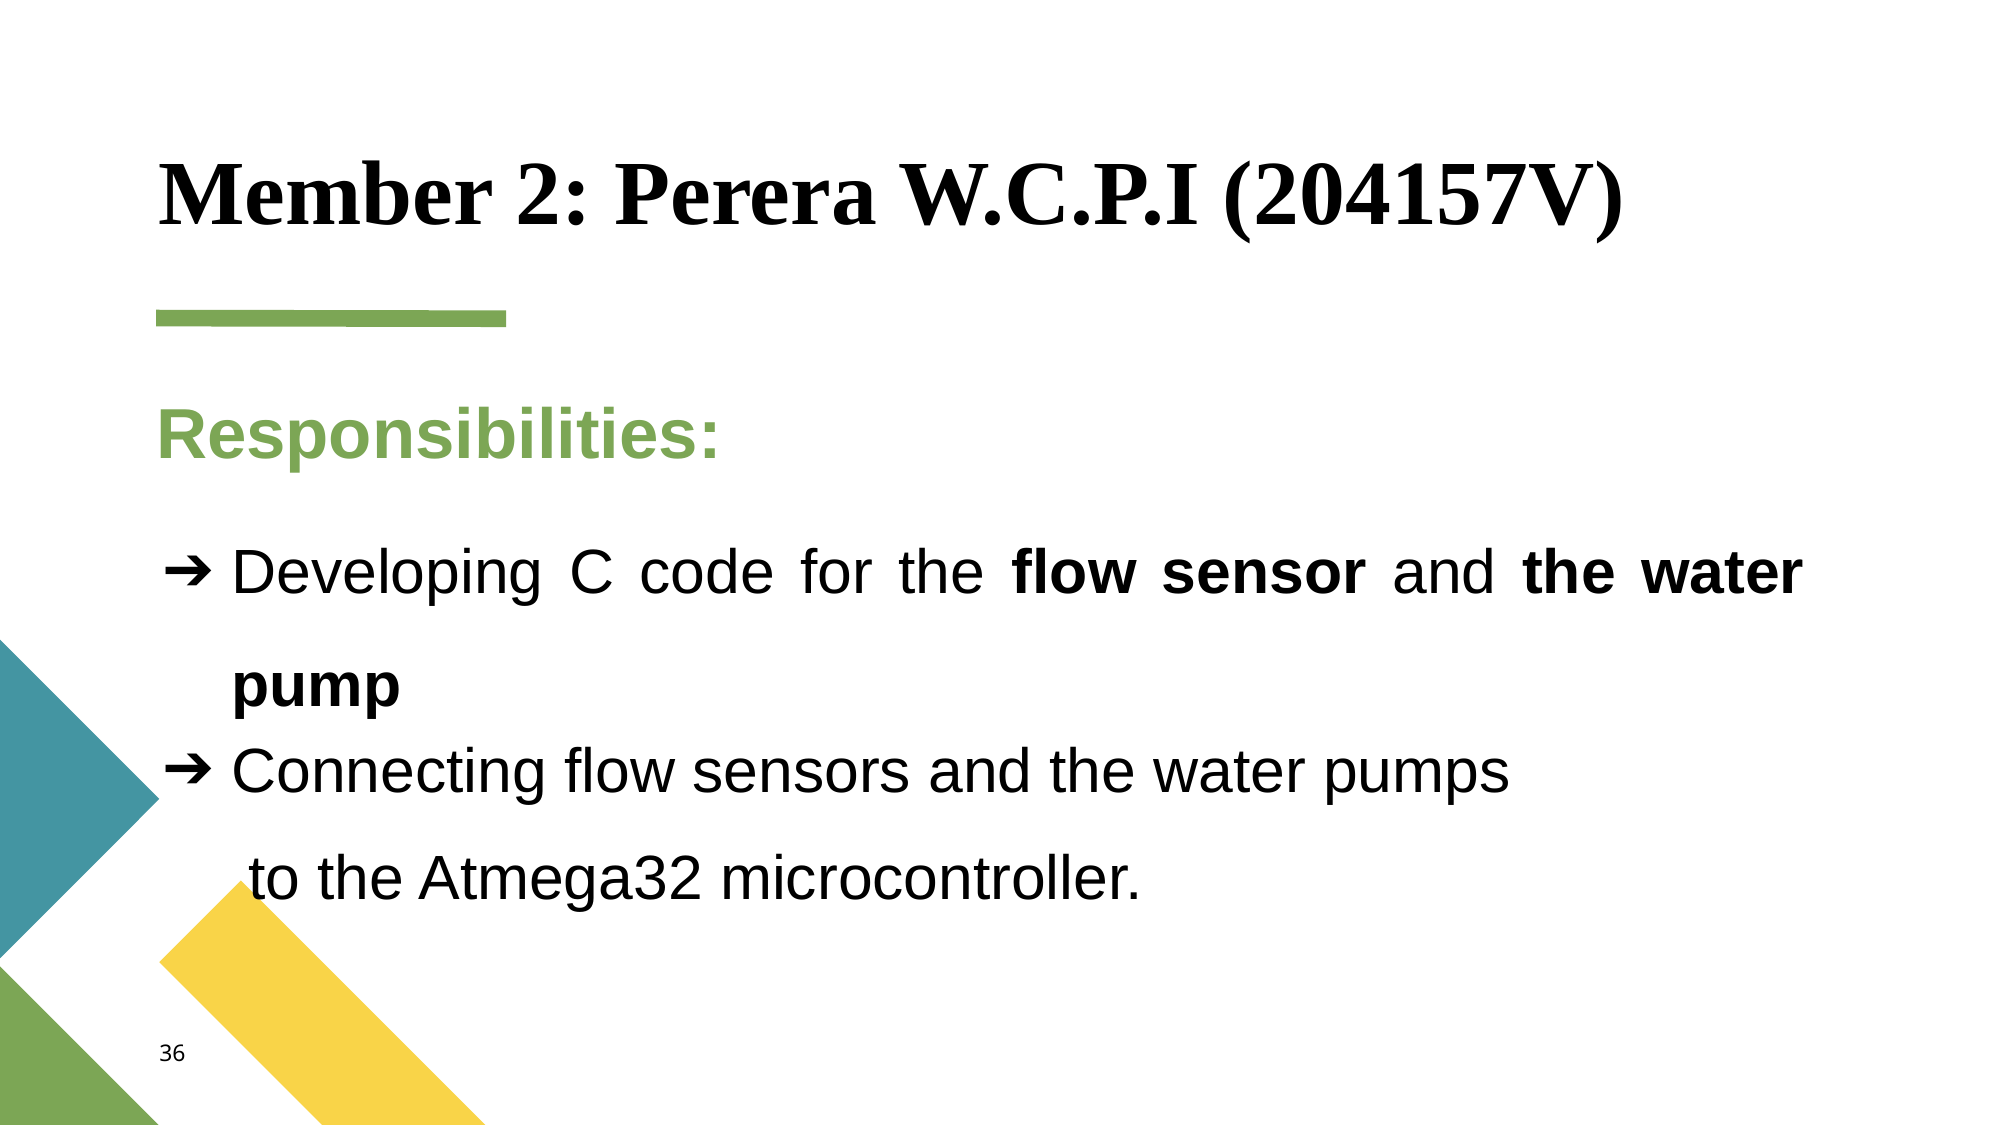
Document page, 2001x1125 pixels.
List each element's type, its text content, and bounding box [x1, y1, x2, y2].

title Member 2: Perera W.C.P.I (204157V) [158, 144, 1807, 245]
list Responsibilities: Developing C code for the flow sensor and the water pump Connecting flow sensors and the water pumps to the Atmega32 microcontroller. [156, 375, 1805, 955]
slide_number 36 [159, 1038, 246, 1080]
